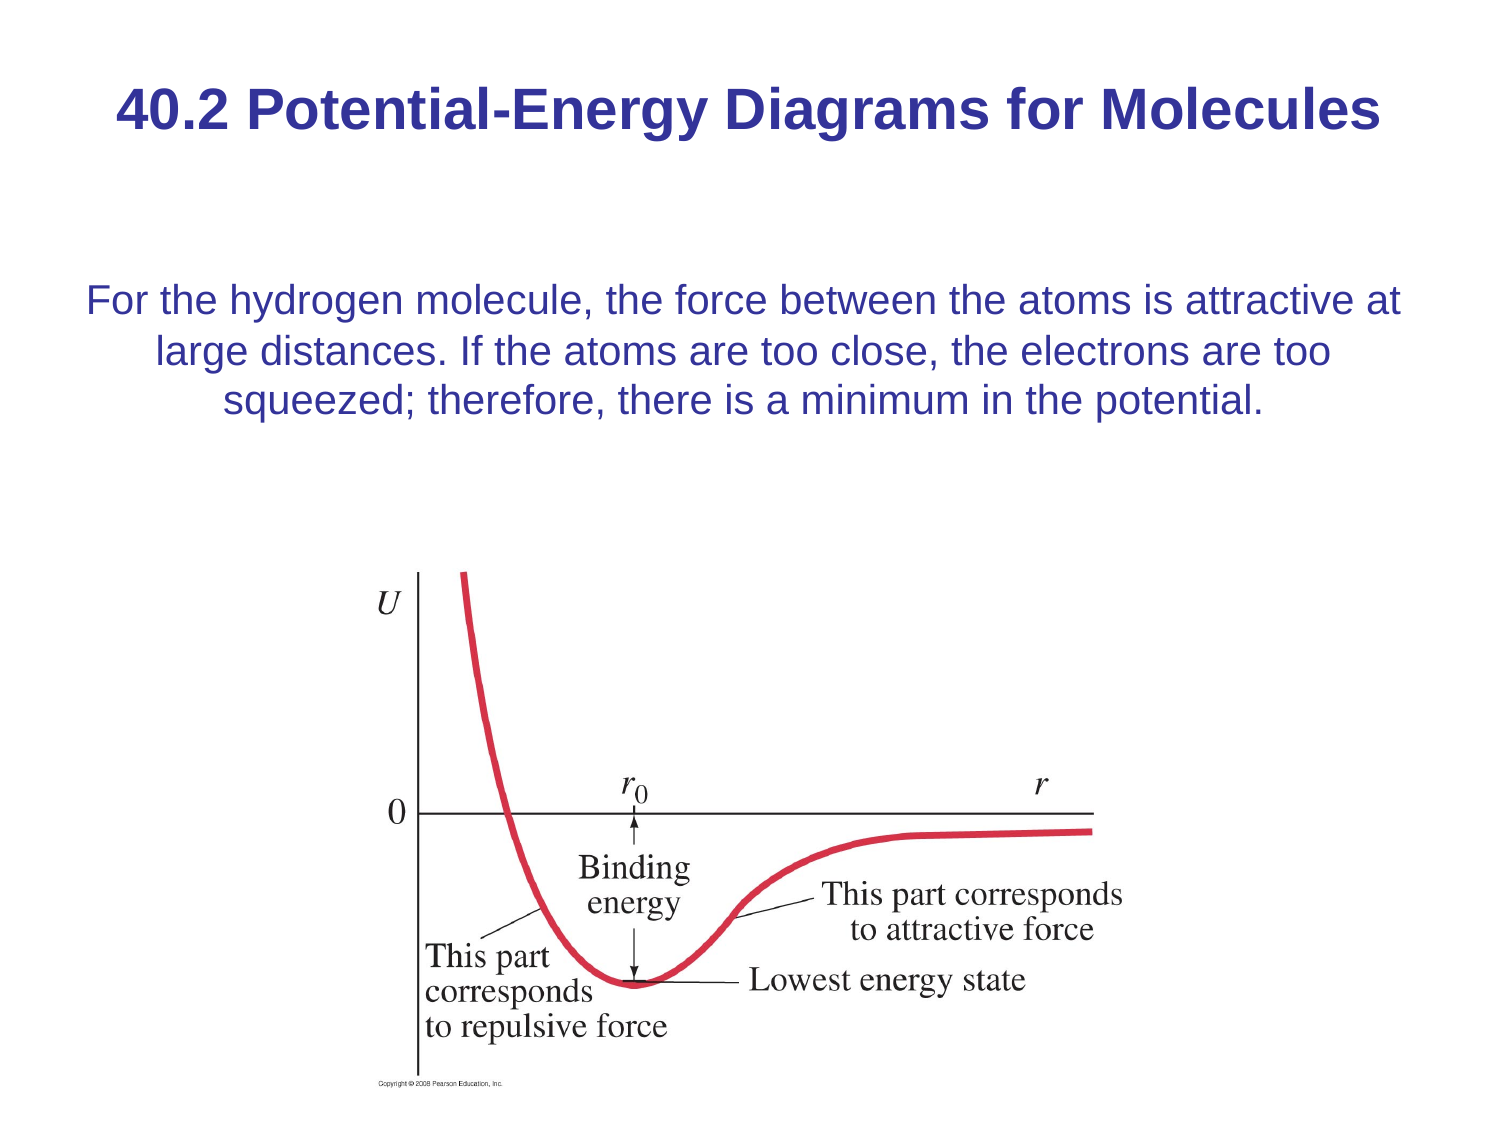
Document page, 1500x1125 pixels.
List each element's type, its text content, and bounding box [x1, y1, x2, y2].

title 40.2 Potential-Energy Diagrams for Molecules [75, 0, 1425, 213]
picture [374, 568, 1126, 1093]
text_box For the hydrogen molecule, the force between the atoms is attractive at large distances. If the atoms are too close, the electrons are too squeezed; therefore, there is a minimum in the potential. [50, 265, 1438, 431]
